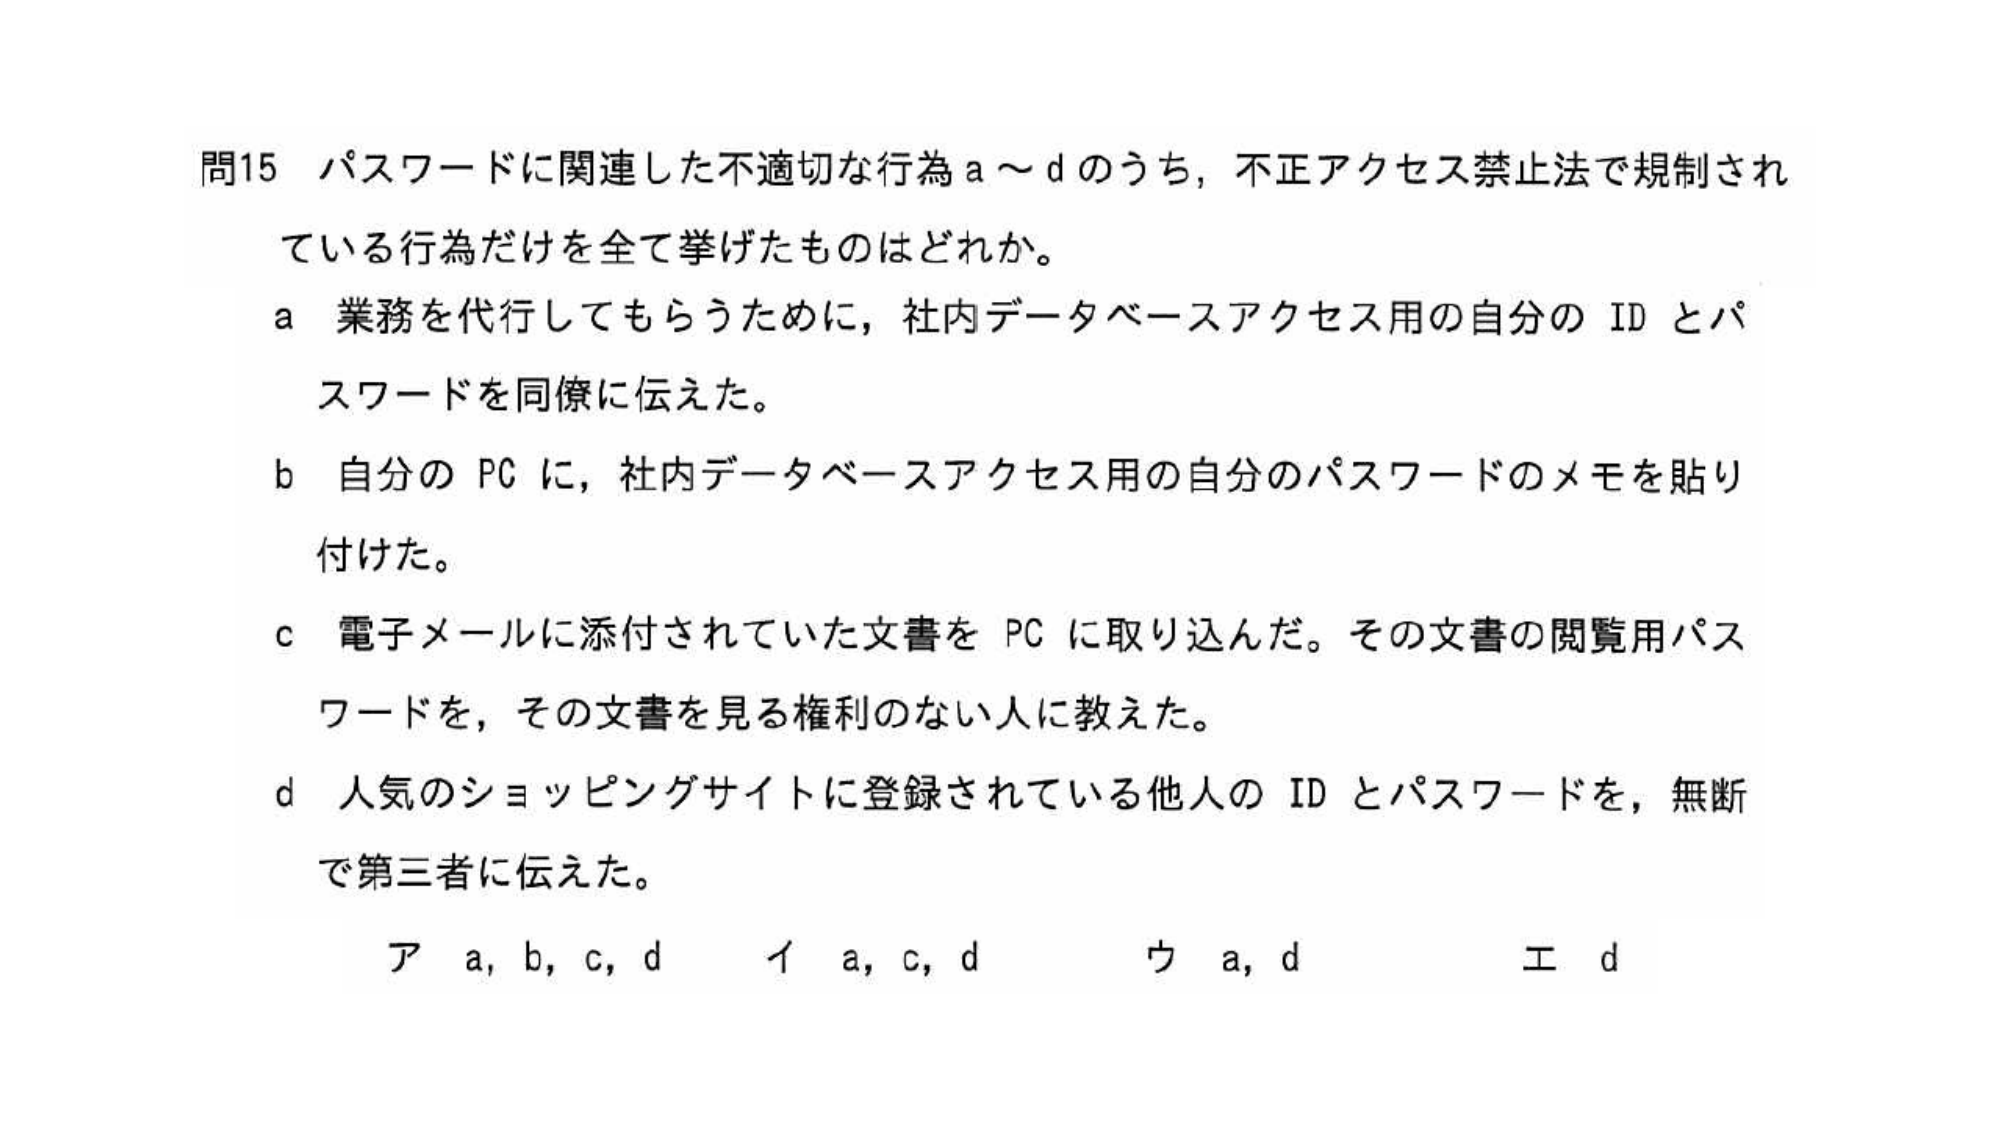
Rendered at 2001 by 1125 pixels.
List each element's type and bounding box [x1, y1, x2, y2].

picture [184, 126, 1816, 994]
